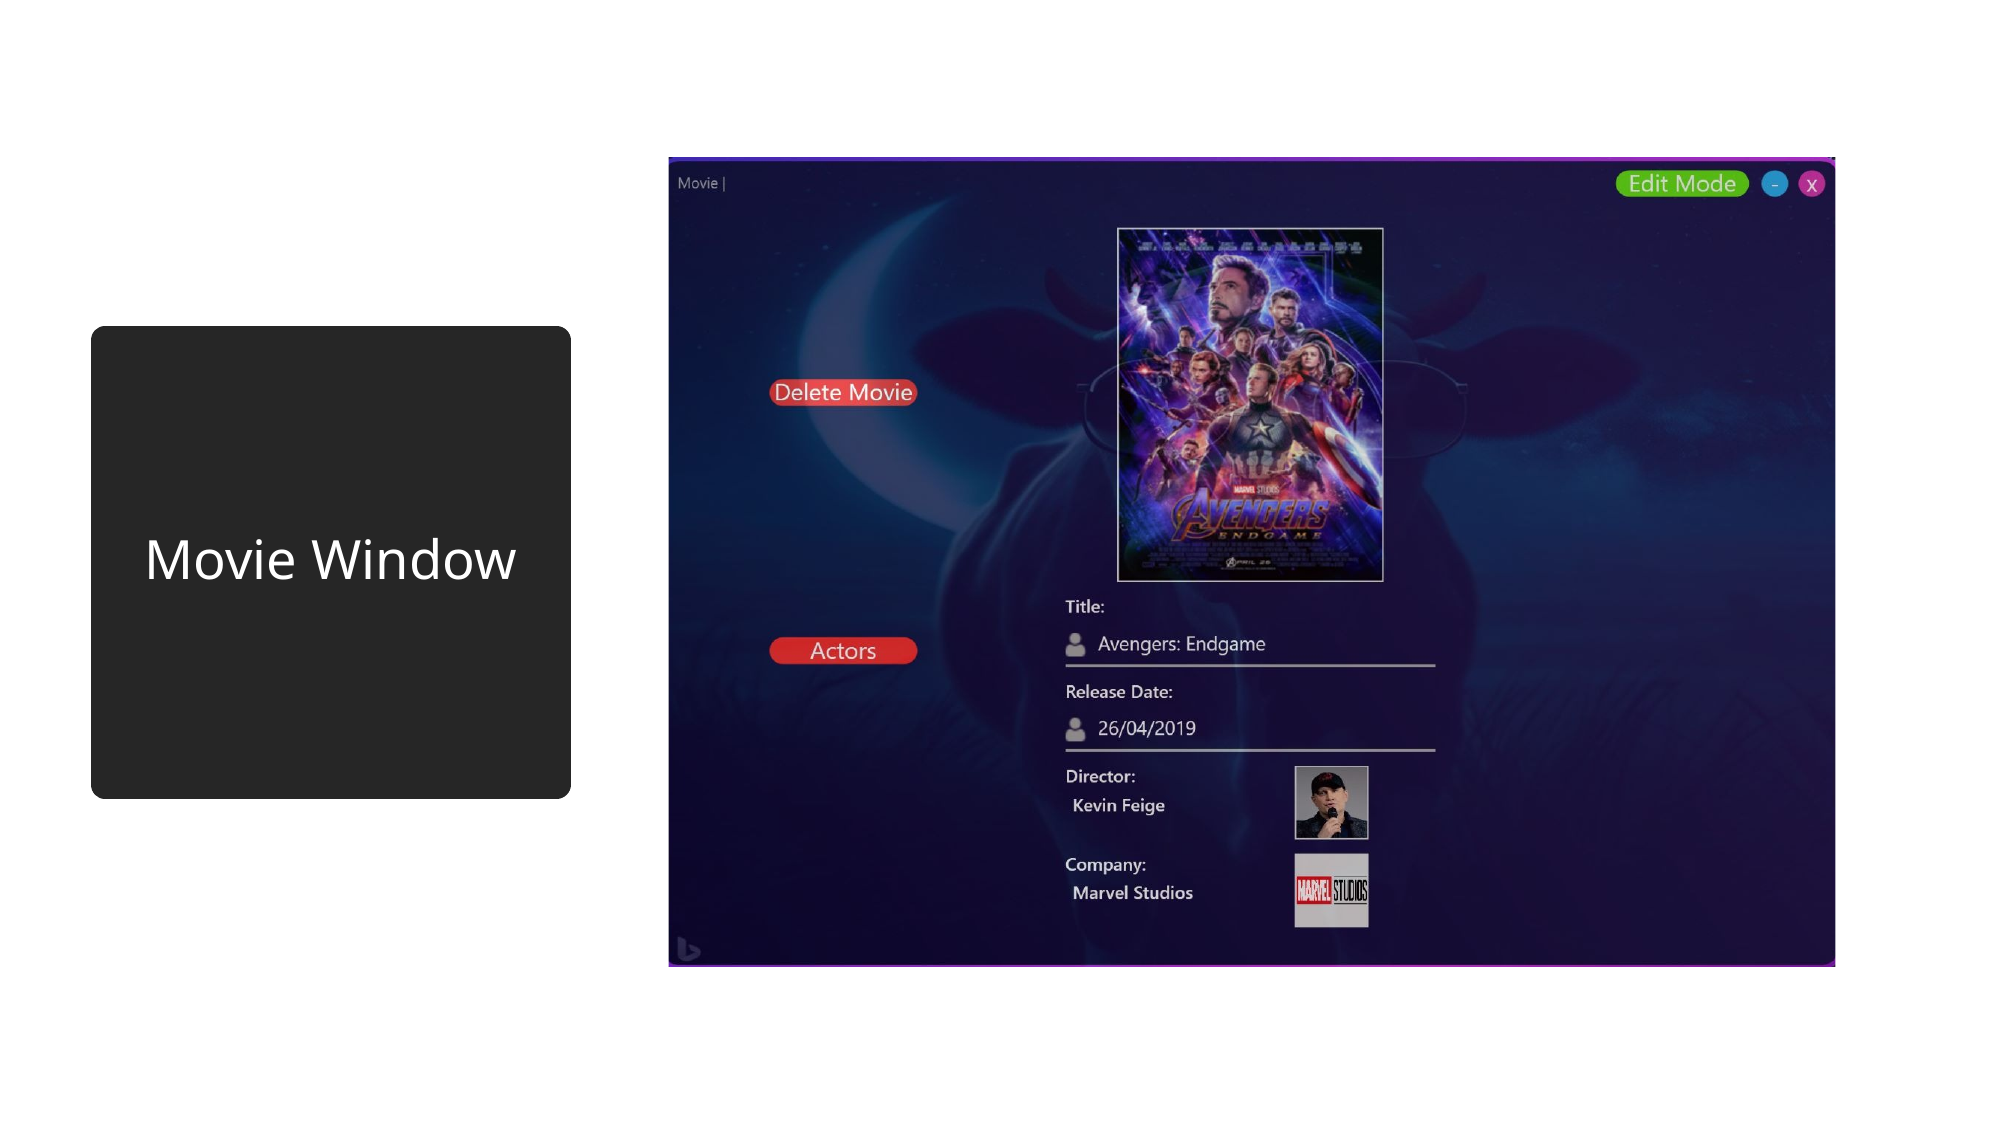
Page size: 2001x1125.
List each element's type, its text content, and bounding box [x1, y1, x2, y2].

title Movie Window [105, 340, 557, 785]
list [668, 157, 1836, 967]
